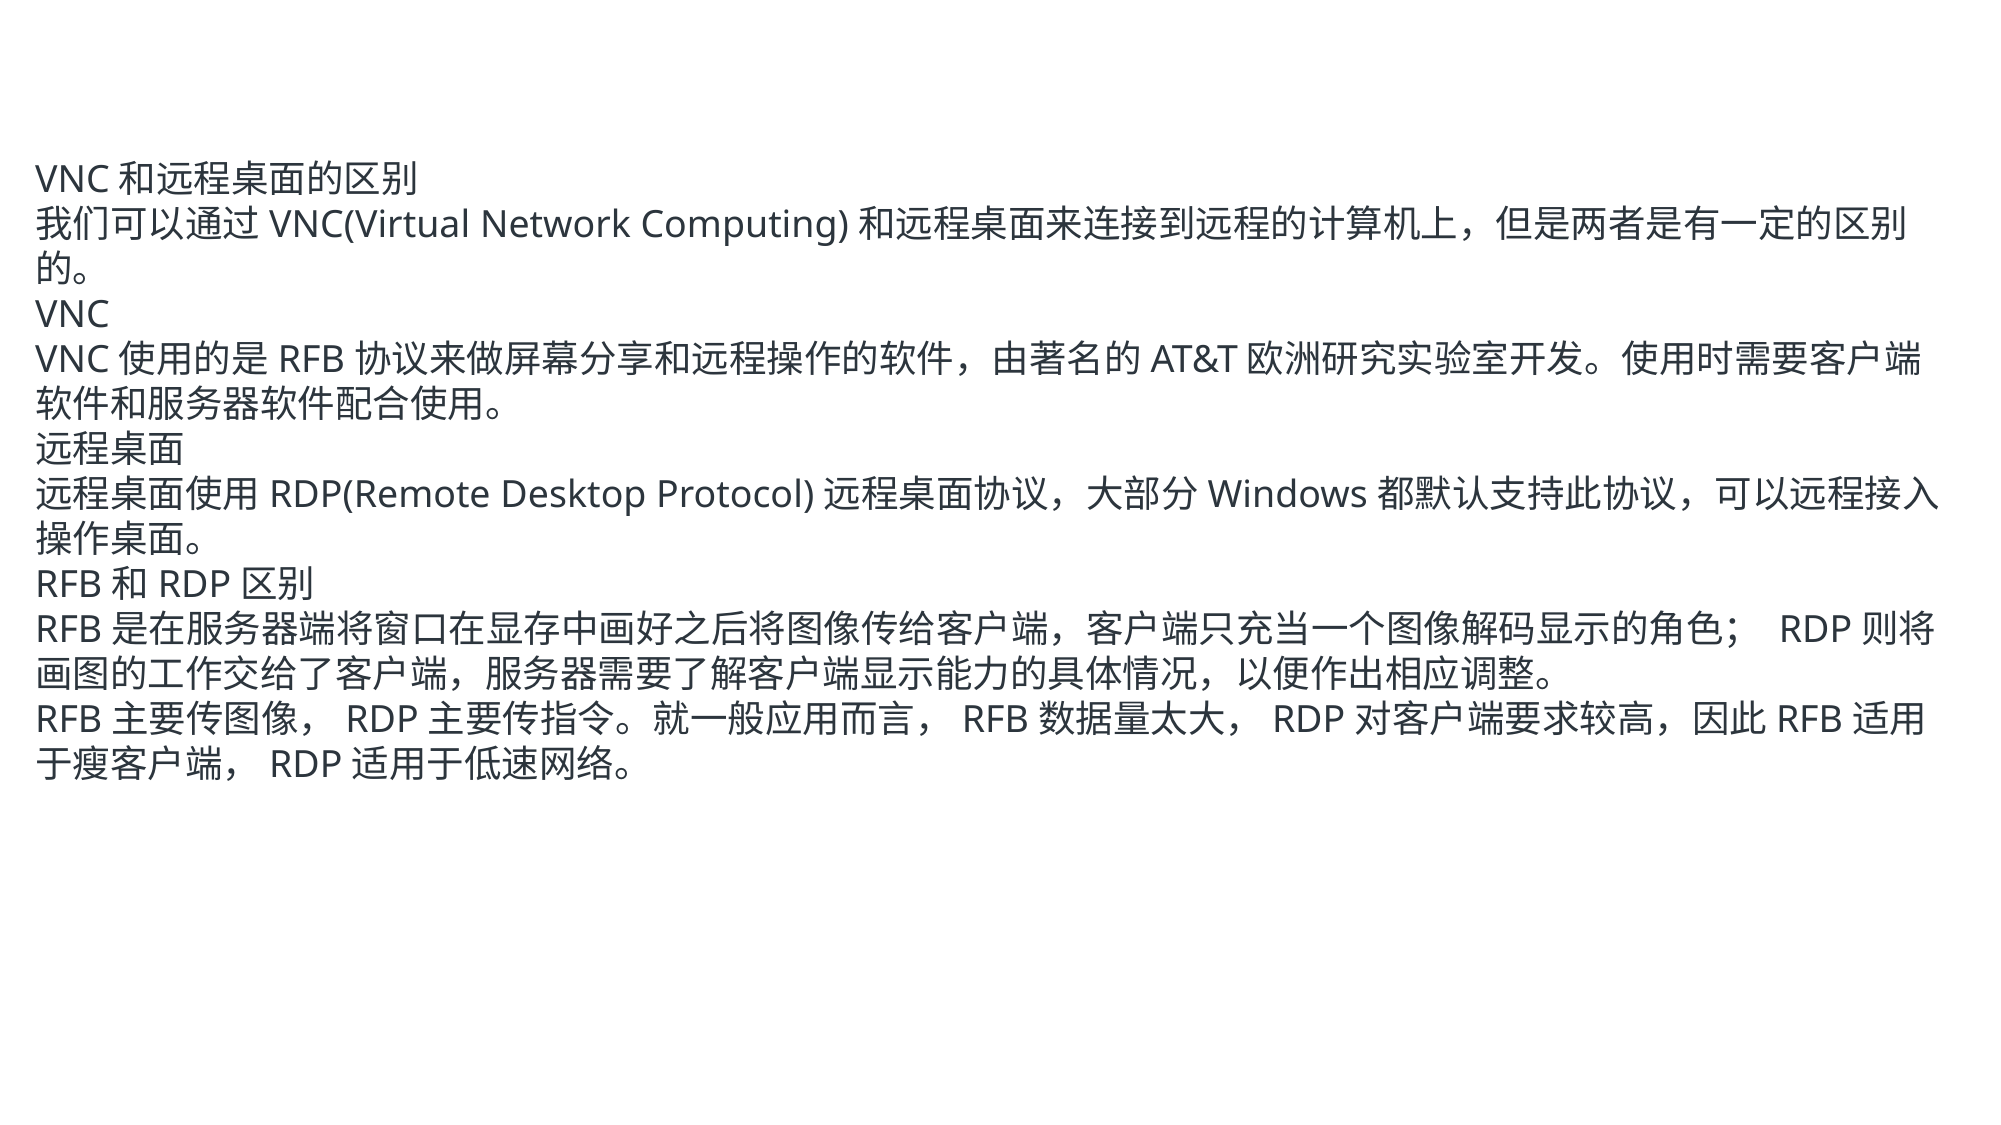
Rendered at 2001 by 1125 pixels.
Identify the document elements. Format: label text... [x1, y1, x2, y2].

text_box VNC和远程桌面的区别 我们可以通过VNC(Virtual Network Computing)和远程桌面来连接到远程的计算机上，但是两者是有一定的区别的。 VNC VNC使用的是RFB协议来做屏幕分享和远程操作的软件，由著名的AT&T欧洲研究实验室开发。使用时需要客户端软件和服务器软件配合使用。 远程桌面 远程桌面使用RDP(Remote Desktop Protocol)远程桌面协议，大部分Windows都默认支持此协议，可以远程接入操作桌面。 RFB和RDP区别 RFB是在服务器端将窗口在显存中画好之后将图像传给客户端，客户端只充当一个图像解码显示的角色； RDP则将画图的工作交给了客户端，服务器需要了解客户端显示能力的具体情况，以便作出相应调整。 RFB主要传图像，RDP主要传指令。就一般应用而言，RFB数据量太大，RDP对客户端要求较高，因此RFB适用于瘦客户端，RDP适用于低速网络。 [20, 147, 1961, 793]
